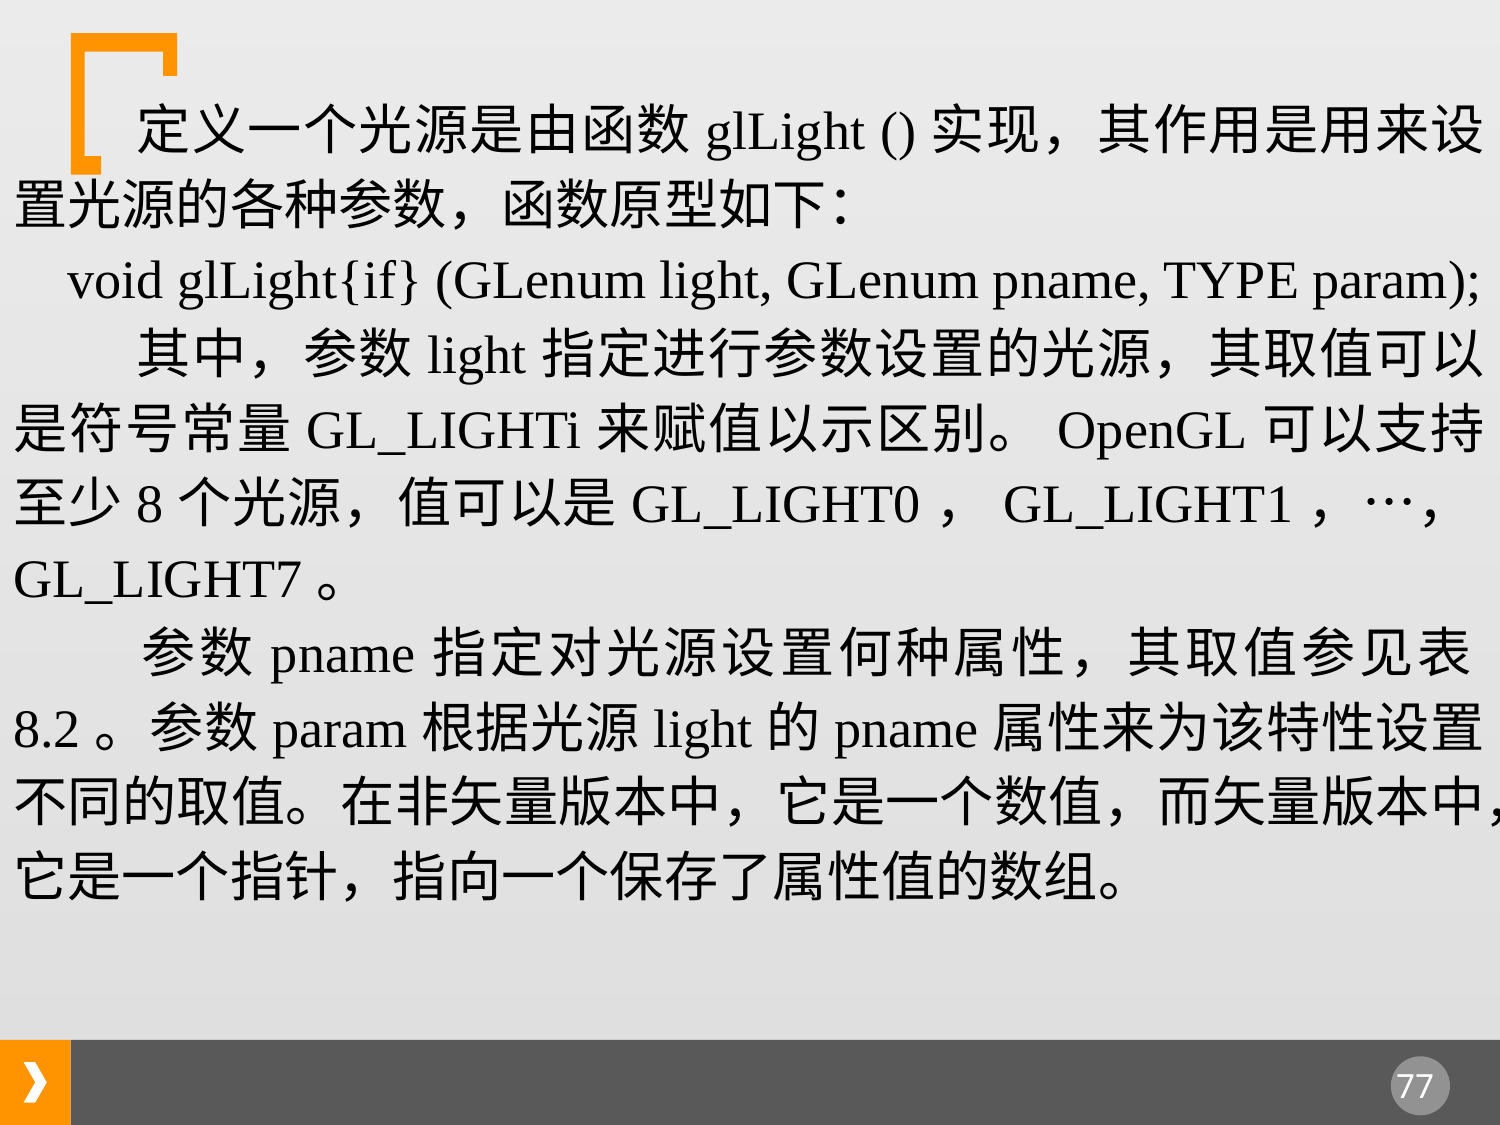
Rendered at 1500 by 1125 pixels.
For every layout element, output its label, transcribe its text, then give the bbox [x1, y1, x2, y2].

text_box 定义一个光源是由函数glLight ()实现，其作用是用来设置光源的各种参数，函数原型如下： void glLight{if} (GLenum light, GLenum pname, TYPE param); 其中，参数light指定进行参数设置的光源，其取值可以是符号常量GL_LIGHTi来赋值以示区别。OpenGL可以支持至少8个光源，值可以是GL_LIGHT0，GL_LIGHT1，…，GL_LIGHT7。 参数pname指定对光源设置何种属性，其取值参见表8.2。参数param根据光源light的pname属性来为该特性设置不同的取值。在非矢量版本中，它是一个数值，而矢量版本中，它是一个指针，指向一个保存了属性值的数组。 [13, 78, 1485, 915]
